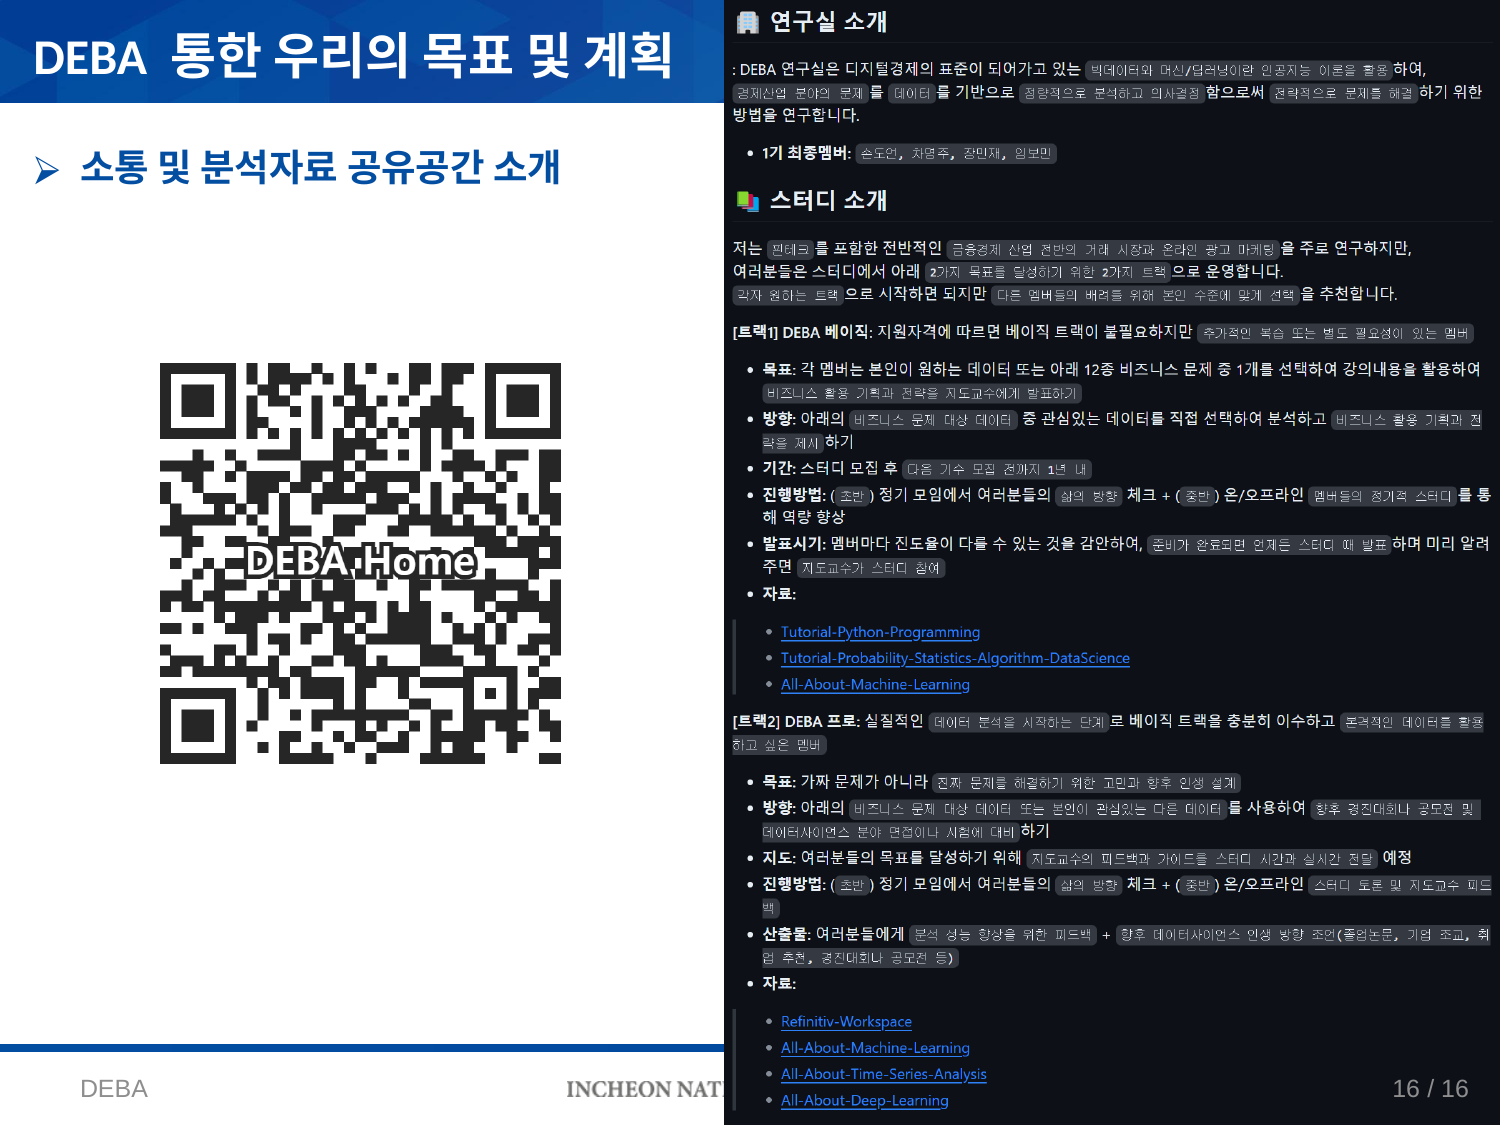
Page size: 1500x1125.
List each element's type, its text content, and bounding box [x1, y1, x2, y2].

text_box DEBA 통한 우리의 목표 및 계획 [18, 16, 719, 93]
picture [0, 0, 1500, 1125]
text_box 소통 및 분석자료 공유공간 소개 [18, 136, 719, 202]
picture [152, 355, 567, 770]
